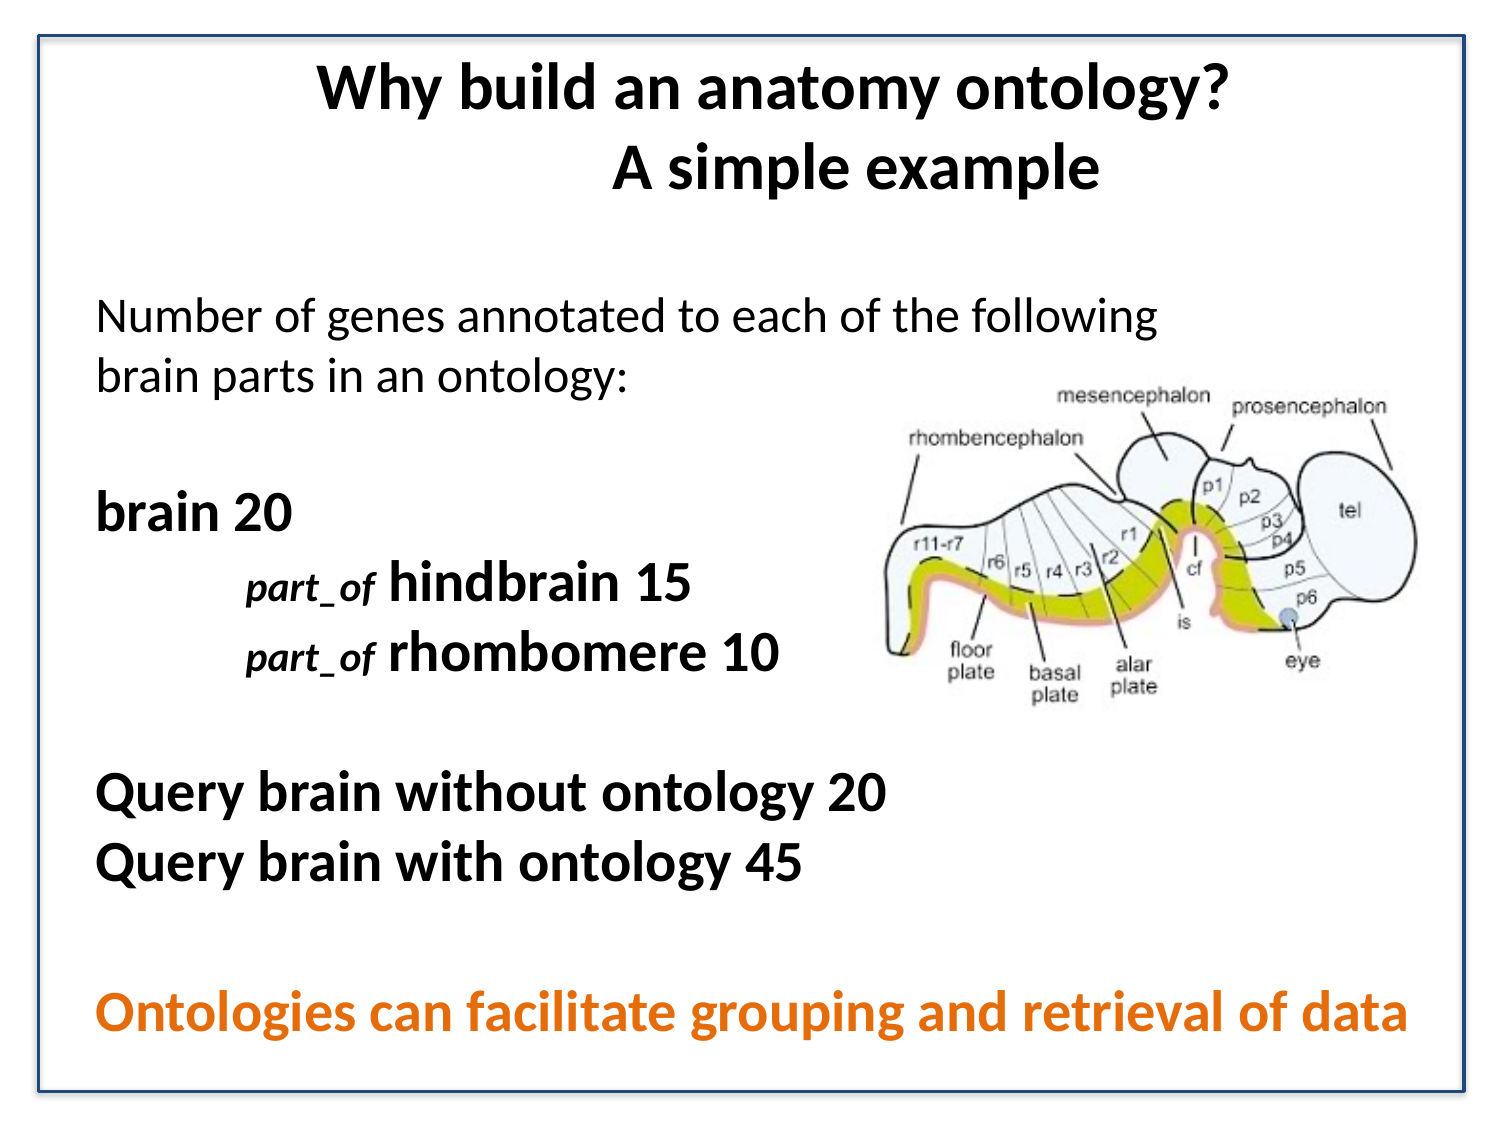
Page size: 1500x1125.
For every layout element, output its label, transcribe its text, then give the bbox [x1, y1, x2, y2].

picture [856, 360, 1439, 727]
text_box Why build an anatomy ontology? A simple example Number of genes annotated to each of the following brain parts in an ontology: brain 20 part_of hindbrain 15 part_of rhombomere 10 Query brain without ontology 20 Query brain with ontology 45 Ontologies can facilitate grouping and retrieval of data [80, 35, 1484, 1120]
text_box [37, 35, 1465, 1092]
